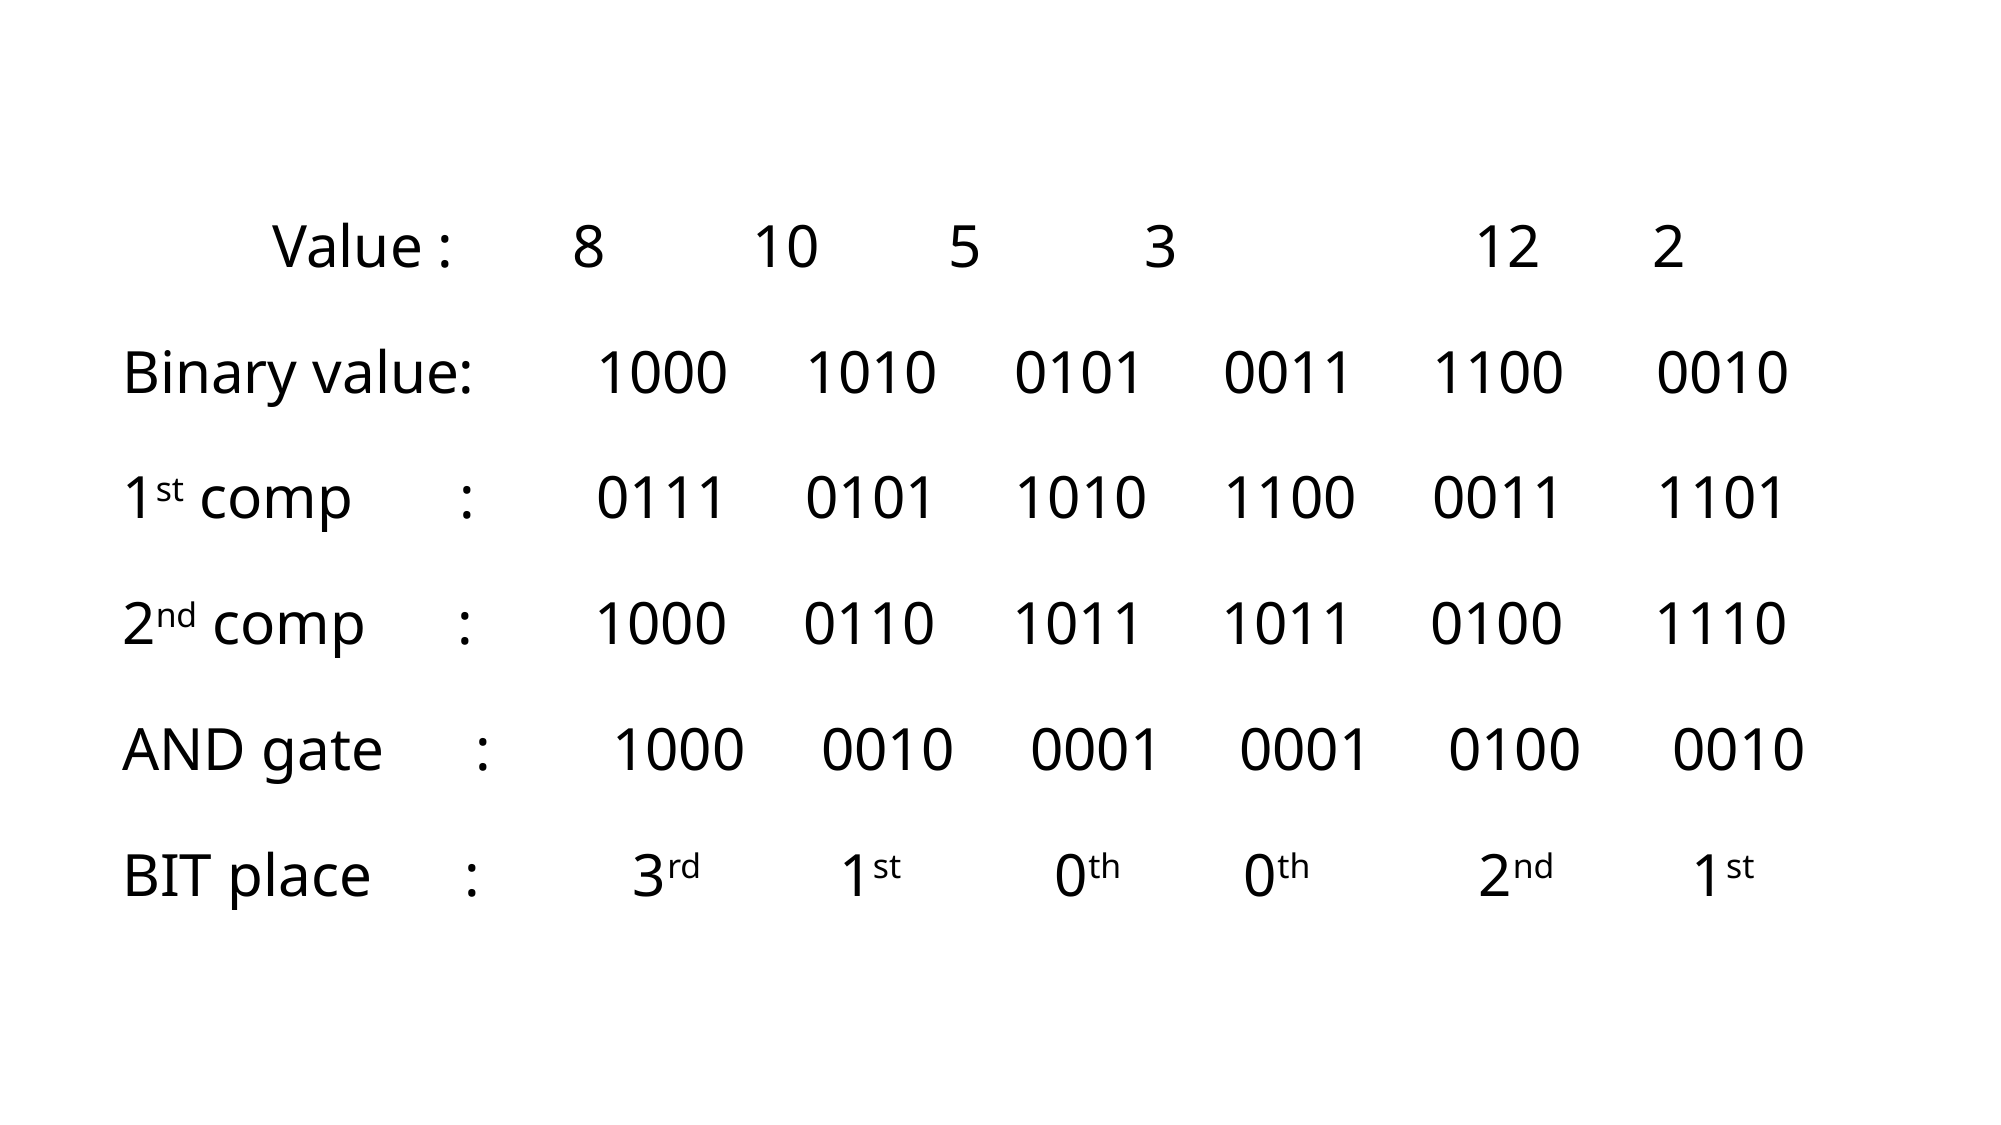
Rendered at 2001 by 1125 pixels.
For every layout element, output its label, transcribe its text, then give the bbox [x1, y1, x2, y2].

list Value : 8 10 5 3 12 2 Binary value: 1000 1010 0101 0011 1100 0010 1st comp : 0111 0101 1010 1100 0011 1101 2nd comp : 1000 0110 1011 1011 0100 1110 AND gate : 1000 0010 0001 0001 0100 0010 BIT place : 3rd 1st 0th 0th 2nd 1st [107, 75, 1893, 1050]
